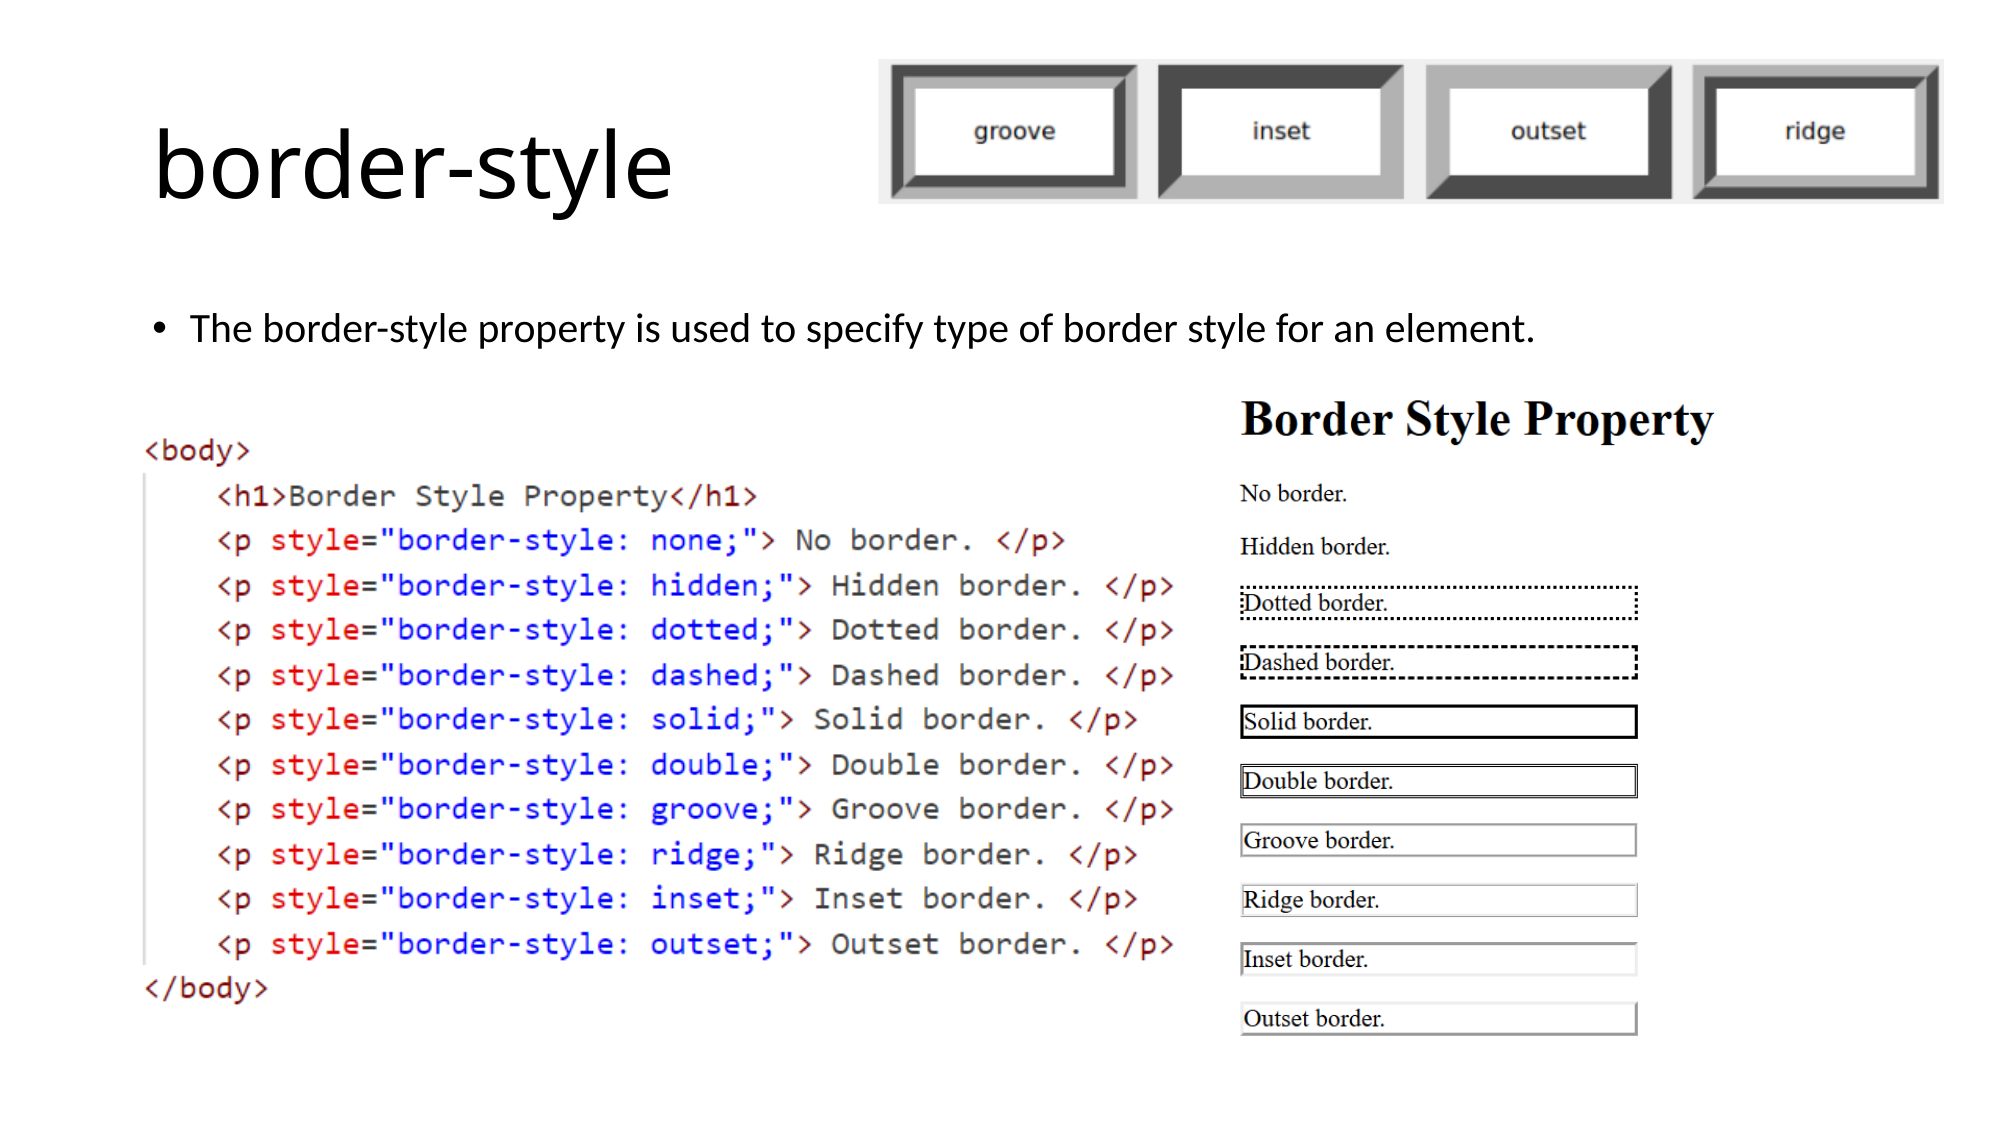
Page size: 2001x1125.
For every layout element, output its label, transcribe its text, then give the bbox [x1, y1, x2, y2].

picture [1230, 392, 1737, 1066]
picture [137, 434, 1182, 1014]
title border-style [137, 59, 1863, 278]
list The border-style property is used to specify type of border style for an element. [137, 299, 1863, 1014]
picture [877, 59, 1944, 204]
